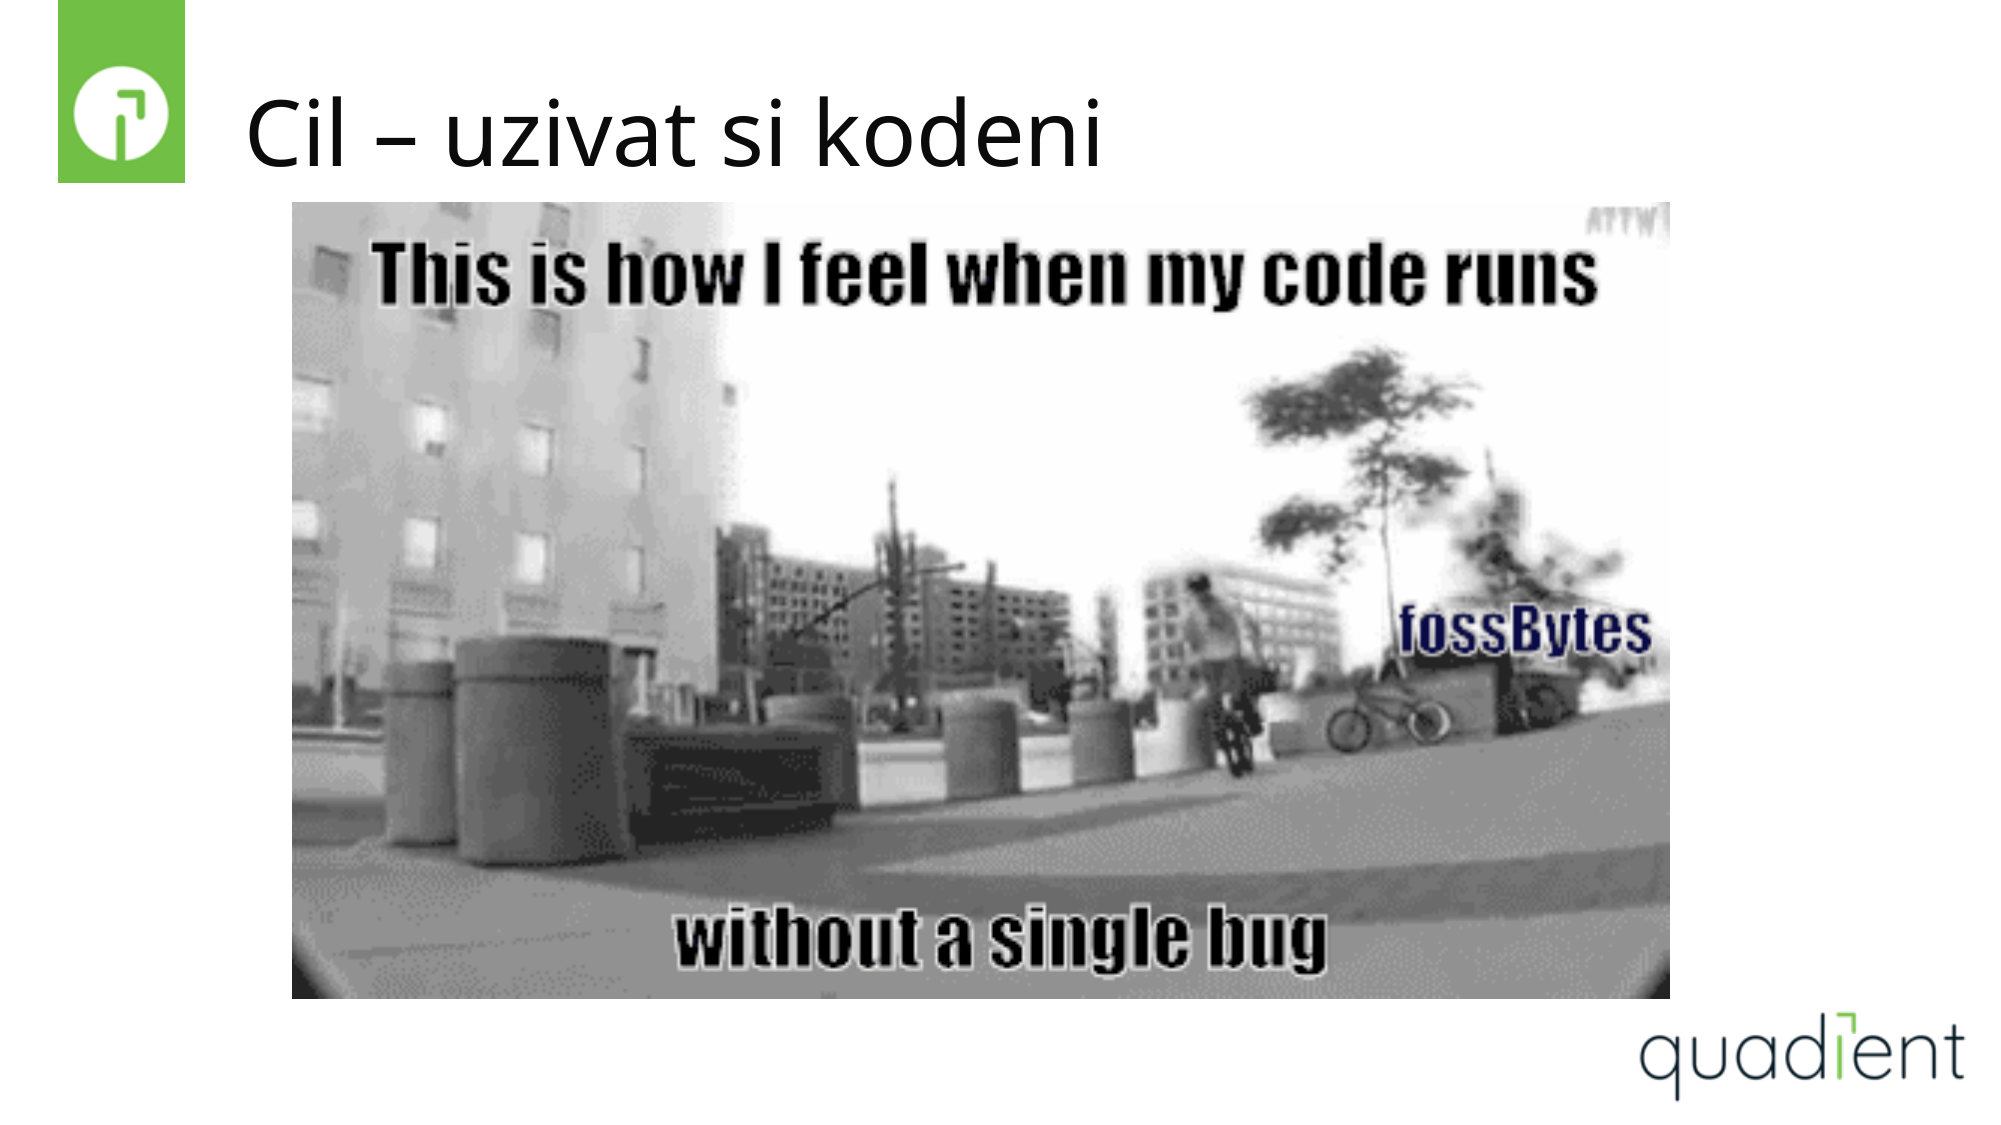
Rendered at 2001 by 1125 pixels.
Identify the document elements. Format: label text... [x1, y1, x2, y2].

picture [58, 0, 185, 183]
picture [1637, 1002, 1972, 1112]
picture [292, 202, 1670, 999]
title Cil – uzivat si kodeni [229, 80, 1886, 324]
